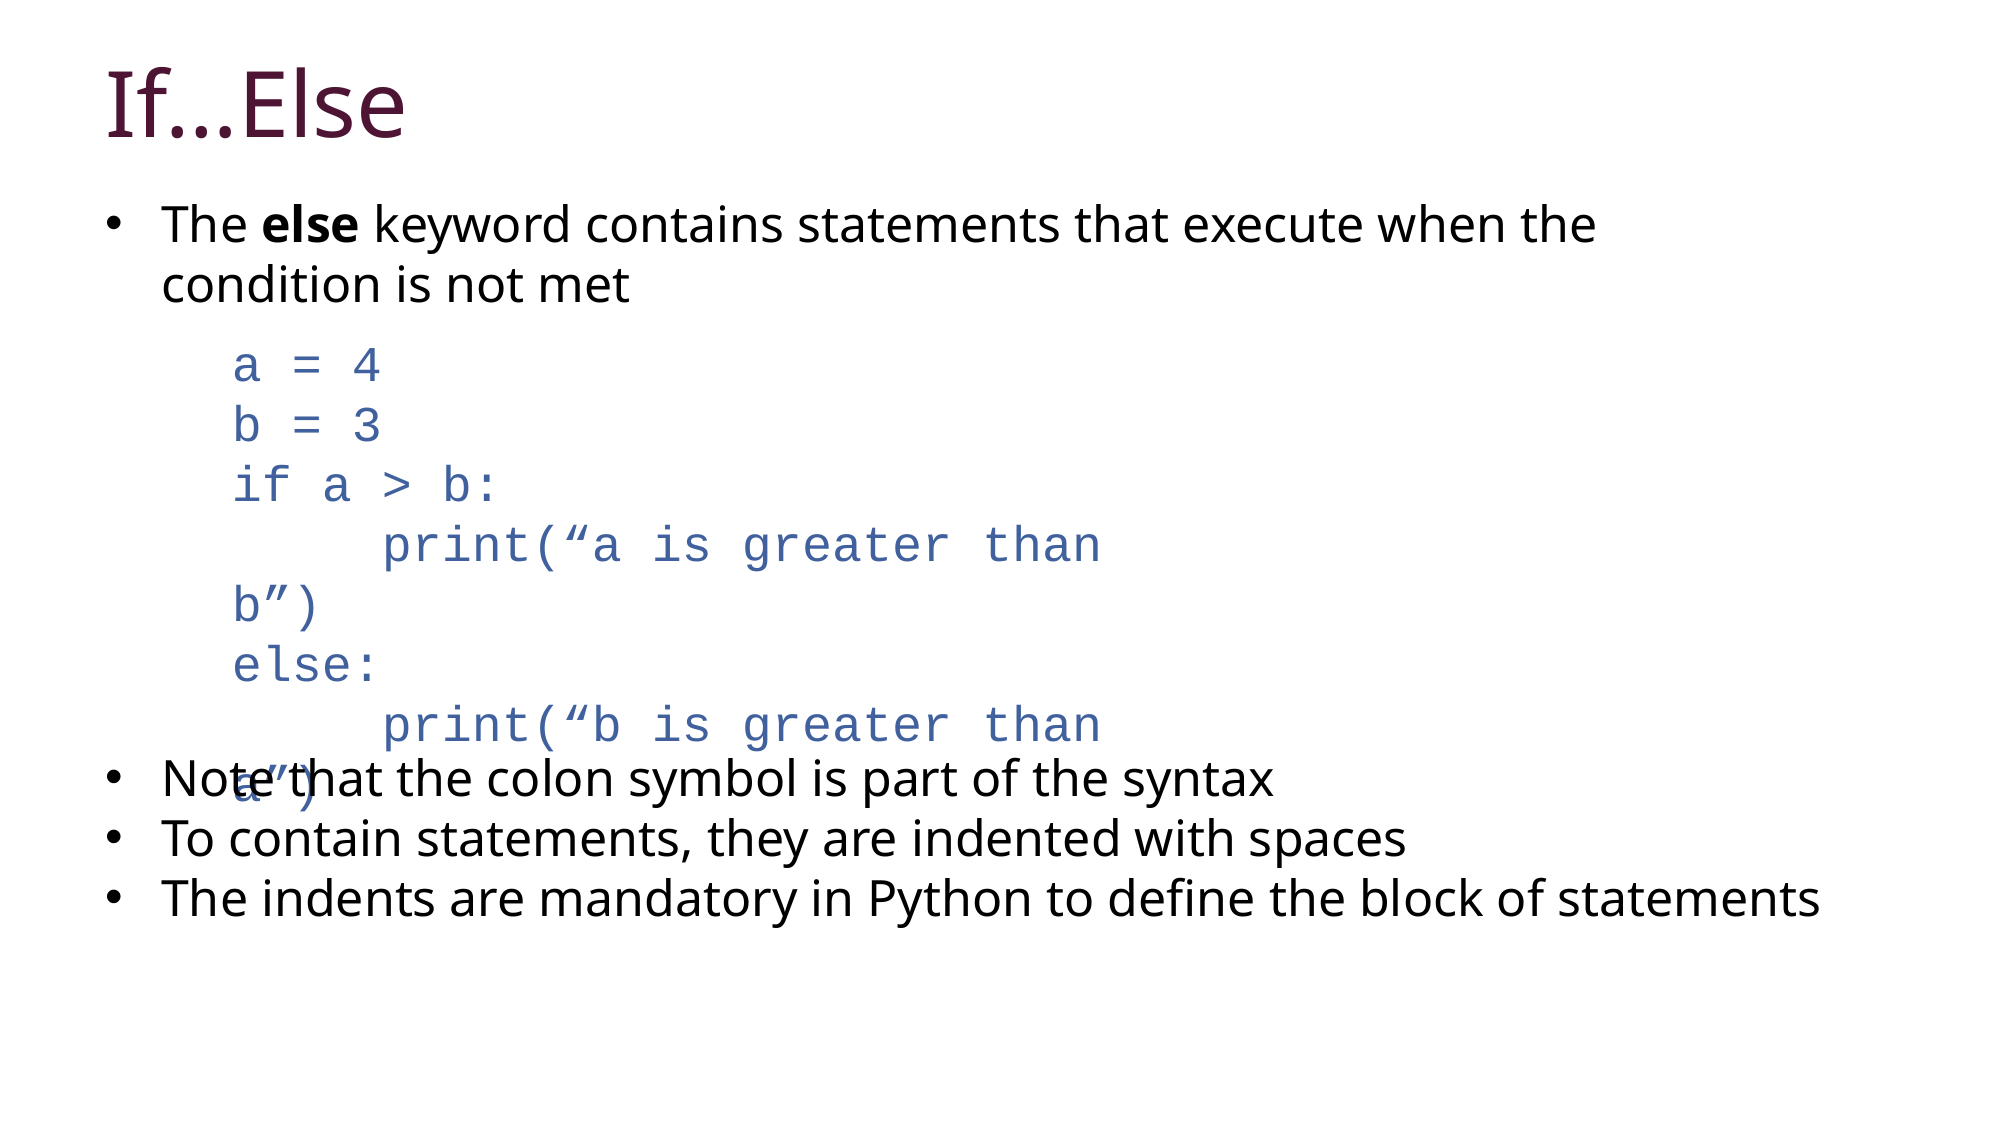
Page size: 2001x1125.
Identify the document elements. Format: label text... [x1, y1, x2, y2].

text_box If…Else [90, 48, 1323, 164]
text_box The else keyword contains statements that execute when the condition is not met [90, 184, 1837, 328]
text_box Note that the colon symbol is part of the syntax To contain statements, they are indented with spaces The indents are mandatory in Python to define the block of statements [89, 738, 1877, 1057]
text_box a = 4 b = 3 if a > b: print(“a is greater than b”) else: print(“b is greater than a”) [216, 323, 1173, 738]
